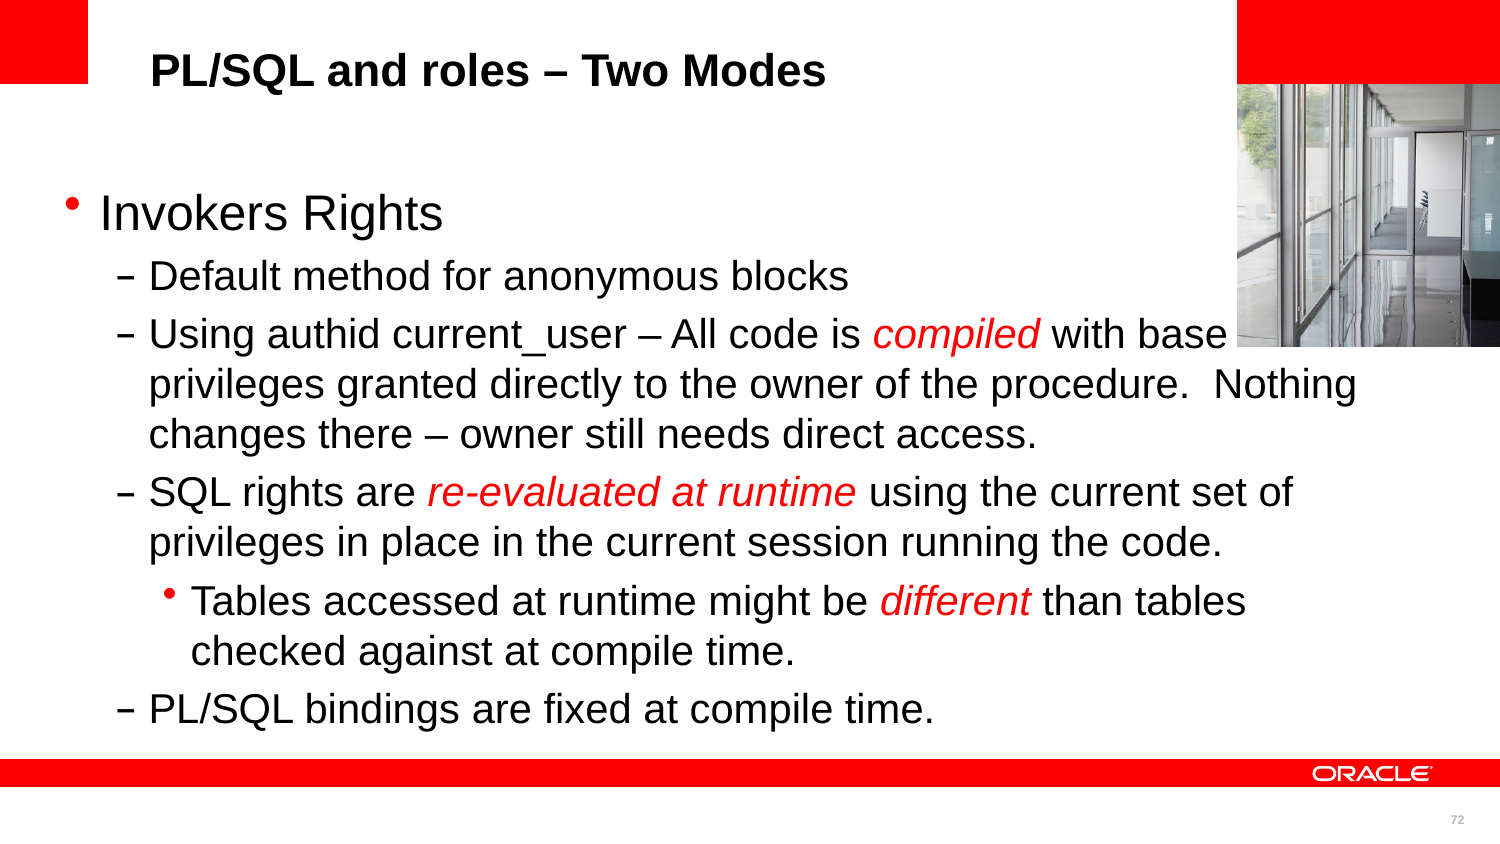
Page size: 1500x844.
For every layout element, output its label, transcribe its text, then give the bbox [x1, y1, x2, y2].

picture [1237, 0, 1500, 348]
picture [0, 0, 88, 84]
picture [0, 759, 1500, 787]
text_box Invokers Rights Default method for anonymous blocks Using authid current_user – All code is compiled with base privileges granted directly to the owner of the procedure. Nothing changes there – owner still needs direct access. SQL rights are re-evaluated at runtime using the current set of privileges in place in the current session running the code. Tables accessed at runtime might be different than tables checked against at compile time. PL/SQL bindings are fixed at compile time. [64, 179, 1392, 715]
title PL/SQL and roles – Two Modes [150, 40, 1232, 147]
